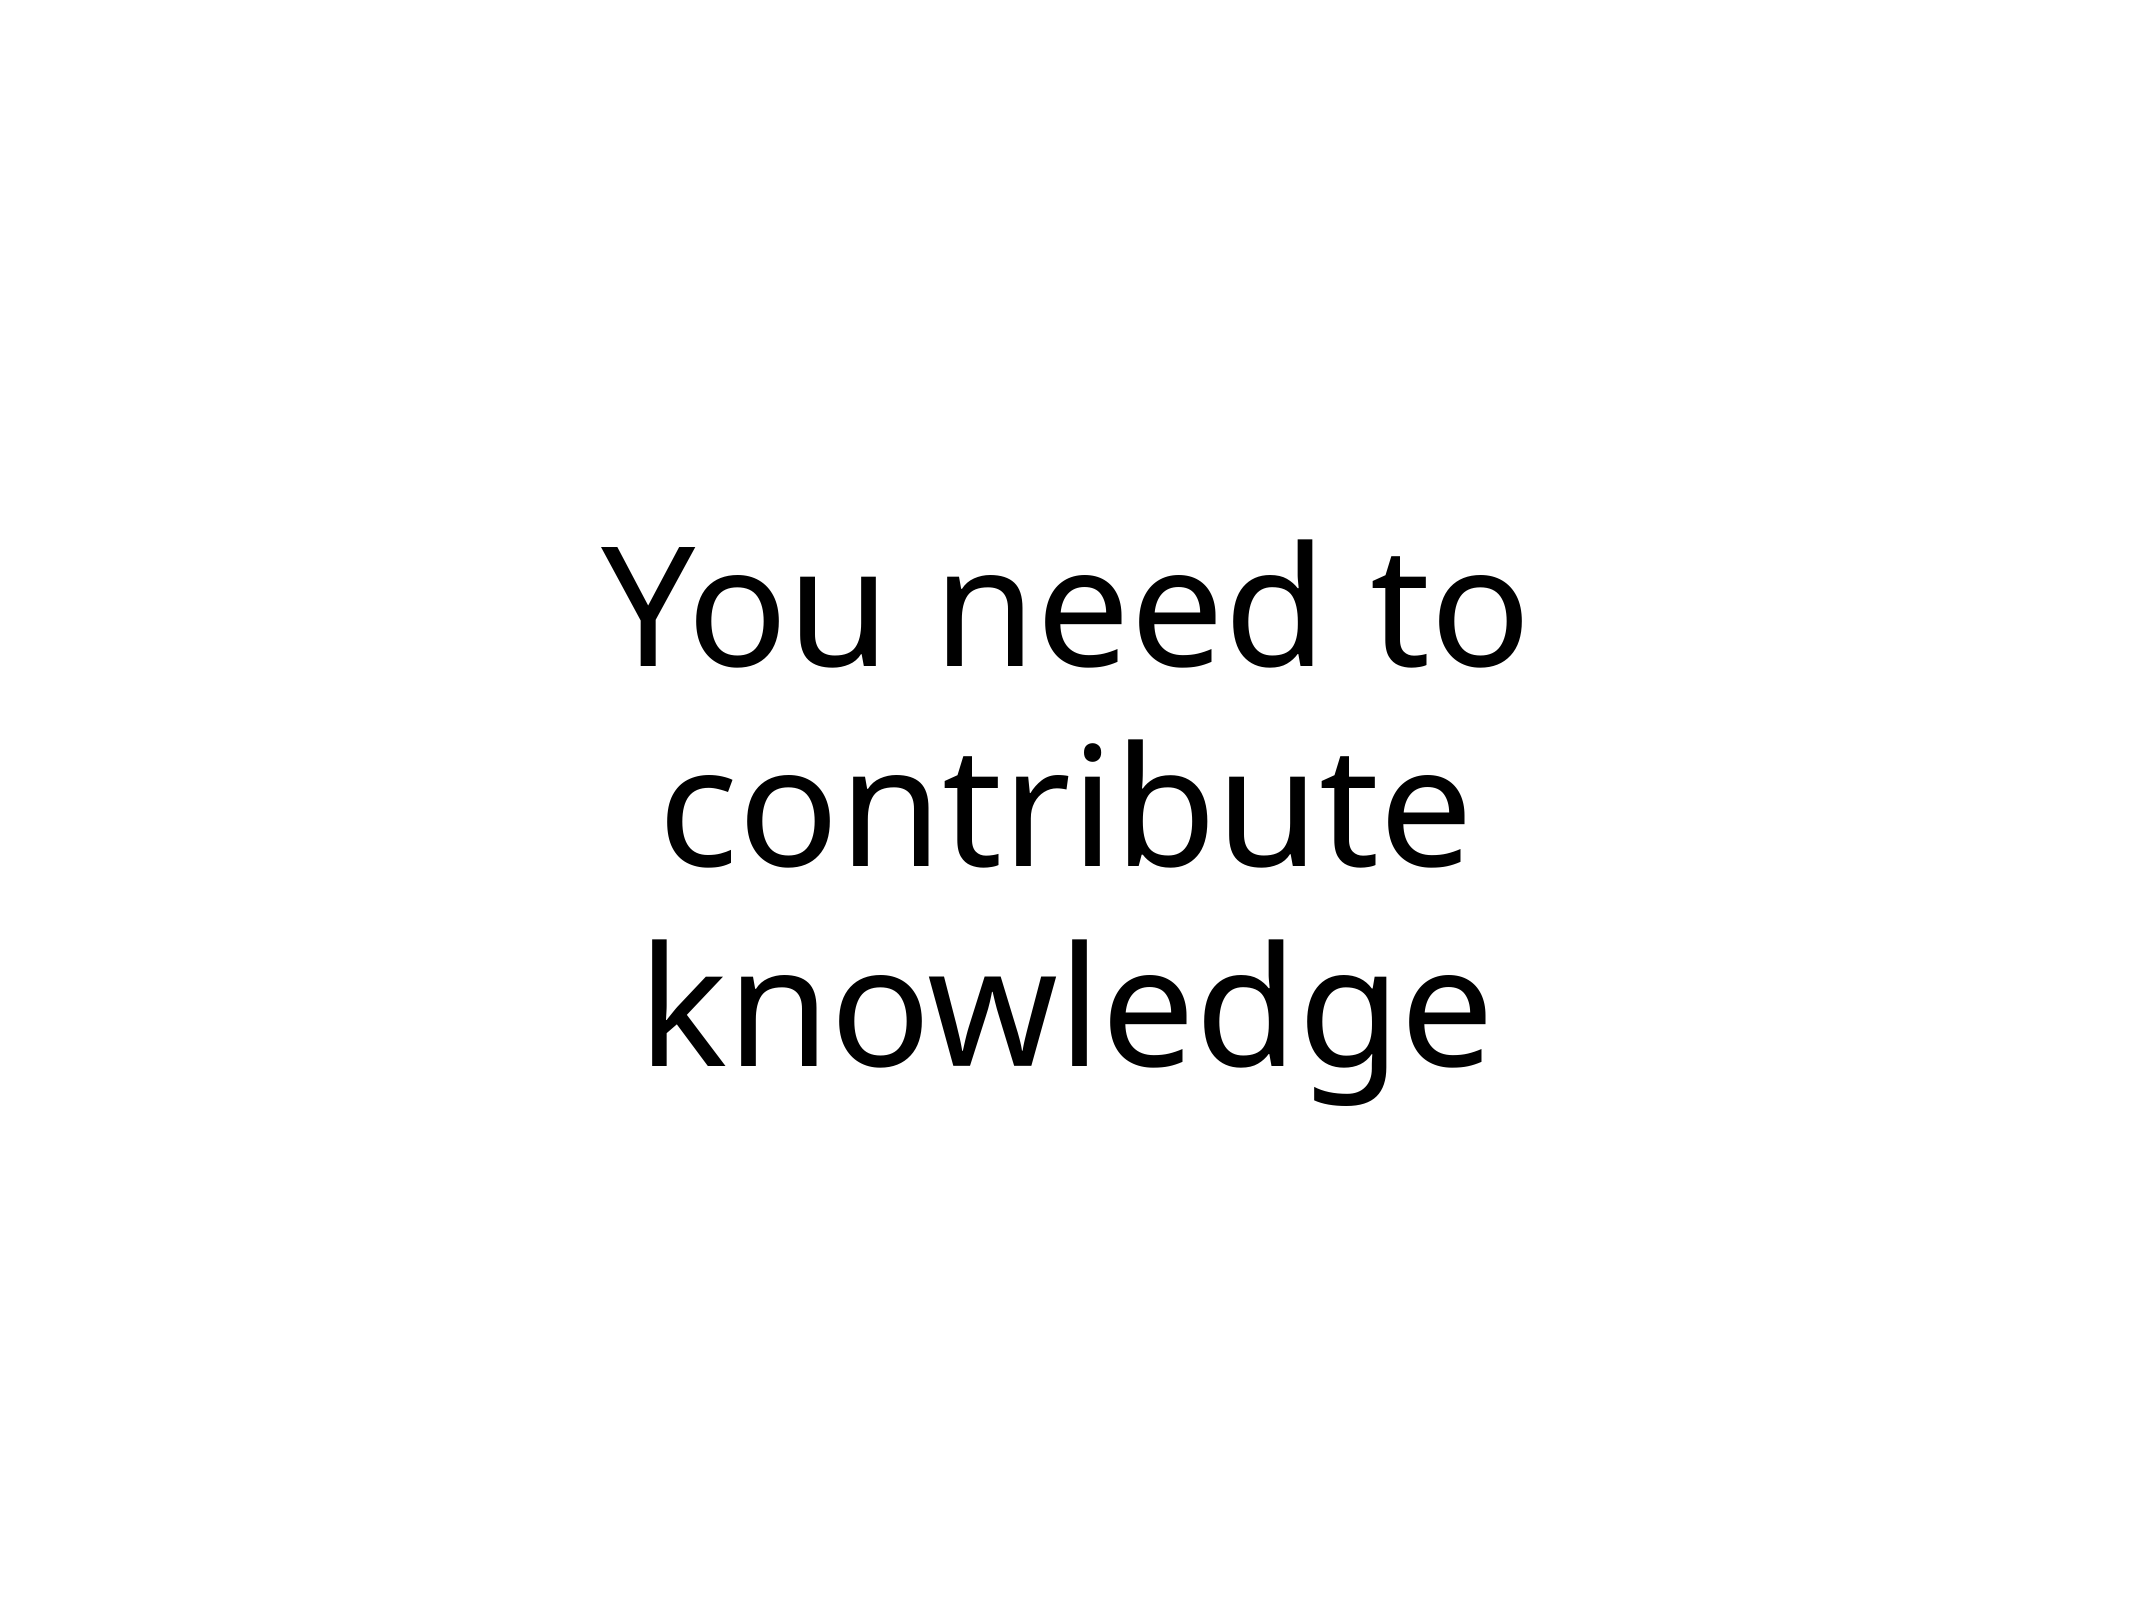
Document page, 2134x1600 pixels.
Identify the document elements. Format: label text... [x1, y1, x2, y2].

title You need to contribute knowledge [207, 528, 1926, 1072]
